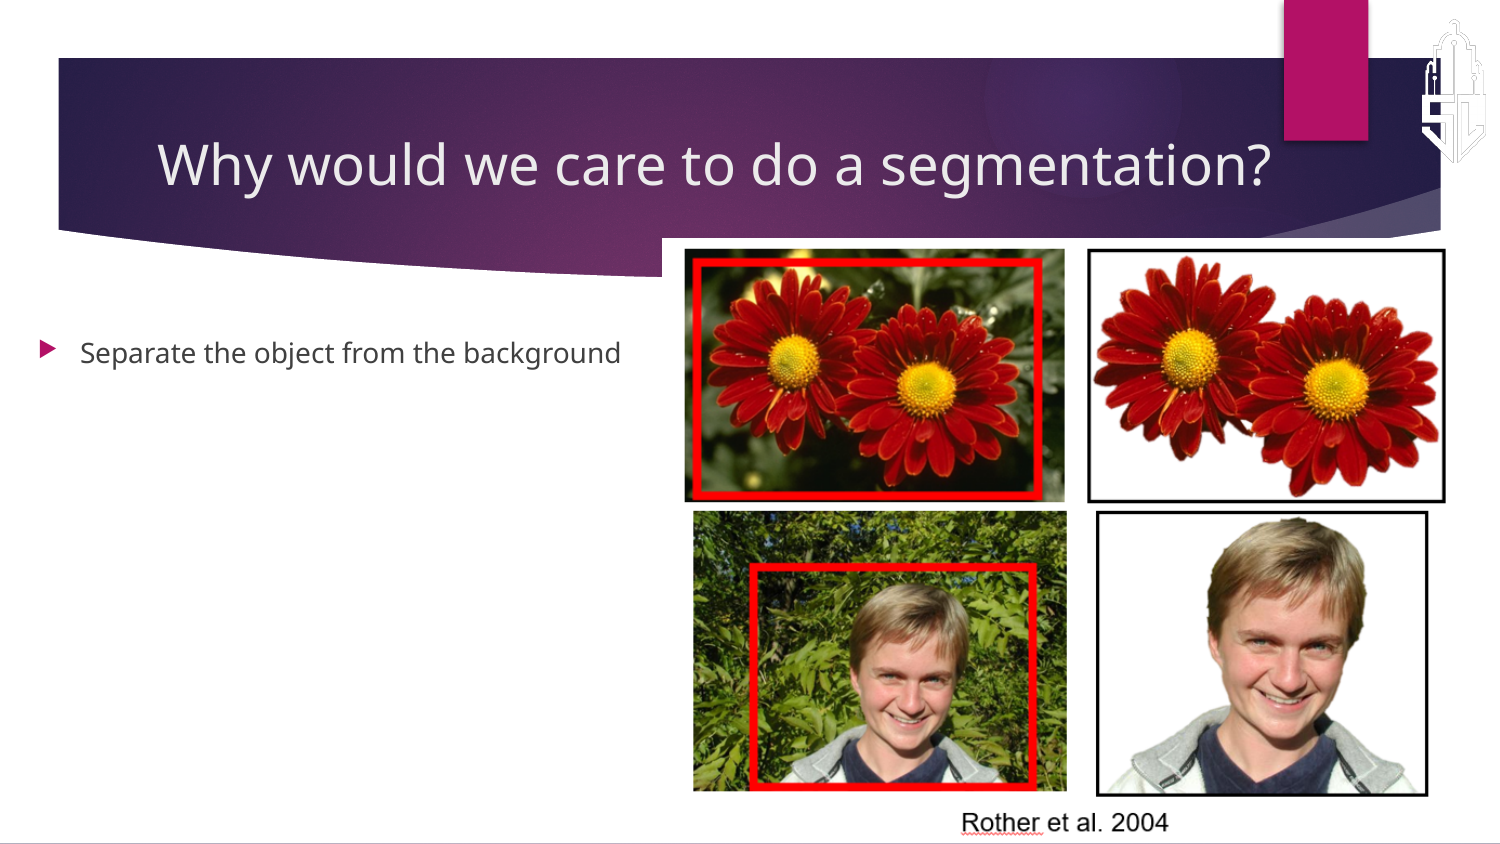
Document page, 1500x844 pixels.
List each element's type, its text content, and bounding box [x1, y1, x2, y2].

title Why would we care to do a segmentation? [142, 119, 1313, 207]
picture [662, 238, 1463, 839]
picture [1422, 19, 1486, 163]
list Separate the object from the background [22, 328, 656, 749]
